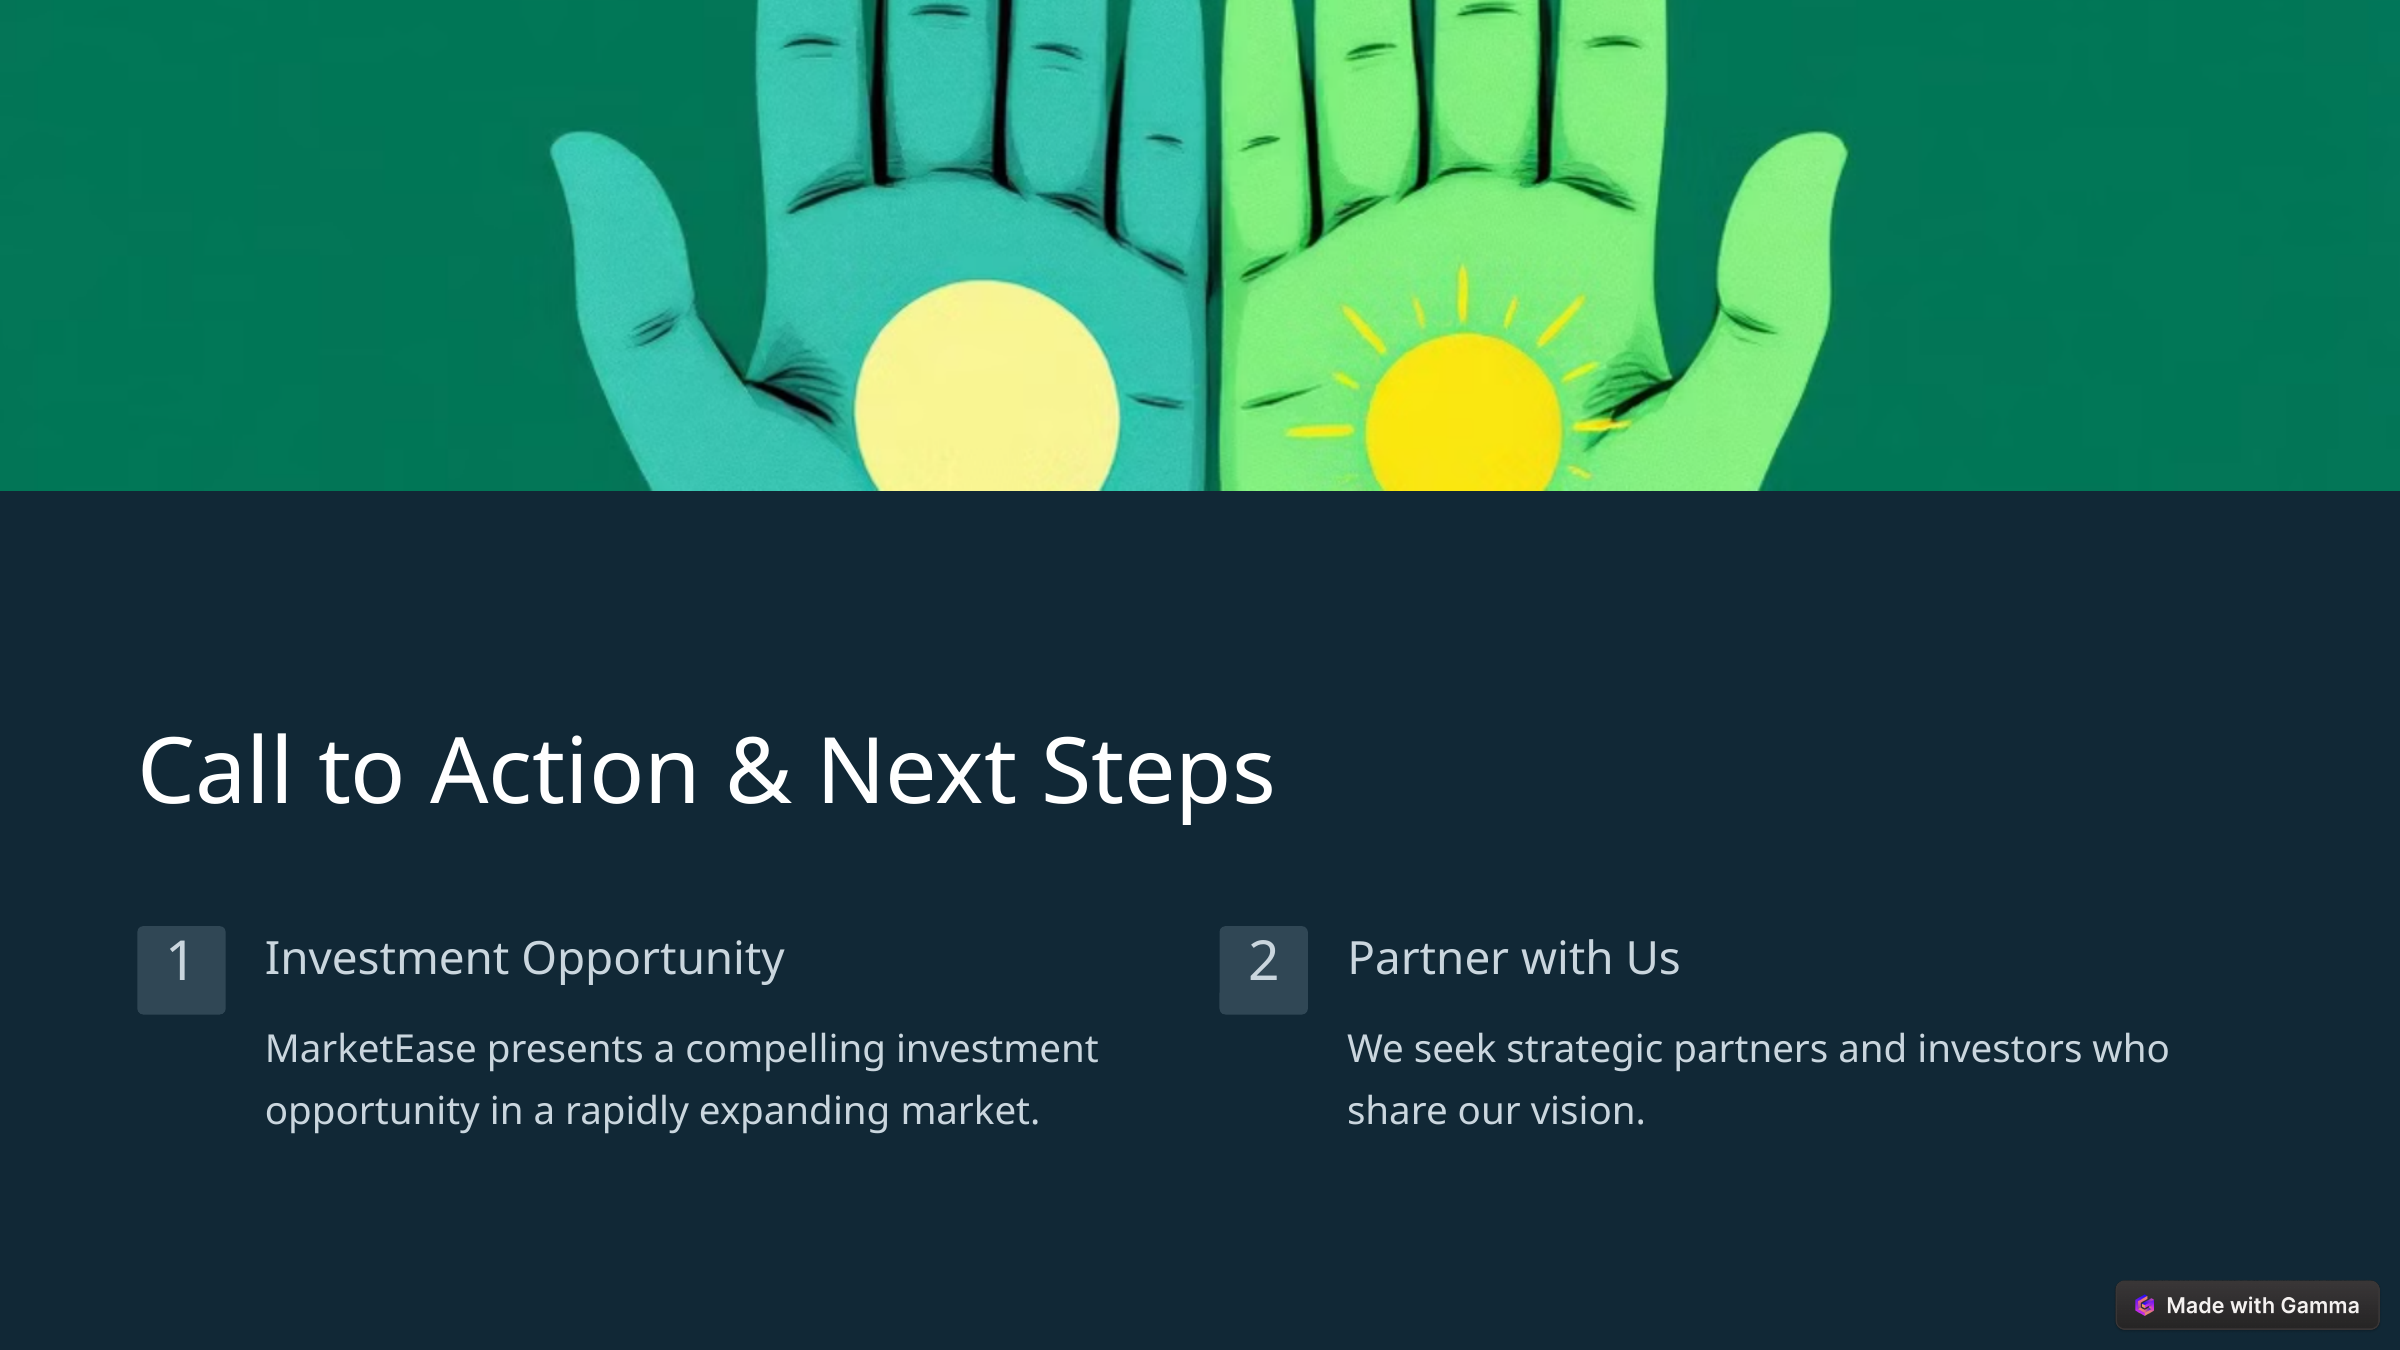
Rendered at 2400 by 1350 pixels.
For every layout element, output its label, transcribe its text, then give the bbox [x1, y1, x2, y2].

text_box 1 [153, 935, 210, 1005]
picture [2106, 1271, 2389, 1339]
text_box [1219, 926, 1308, 1015]
text_box Partner with Us [1347, 926, 1810, 984]
text_box [137, 926, 226, 1015]
text_box We seek strategic partners and investors who share our vision. [1347, 1007, 2263, 1134]
text_box 2 [1236, 935, 1292, 1005]
picture [0, 0, 2400, 491]
text_box MarketEase presents a compelling investment opportunity in a rapidly expanding market. [264, 1007, 1181, 1134]
text_box Investment Opportunity [265, 926, 931, 984]
text_box Call to Action & Next Steps [137, 707, 1605, 824]
